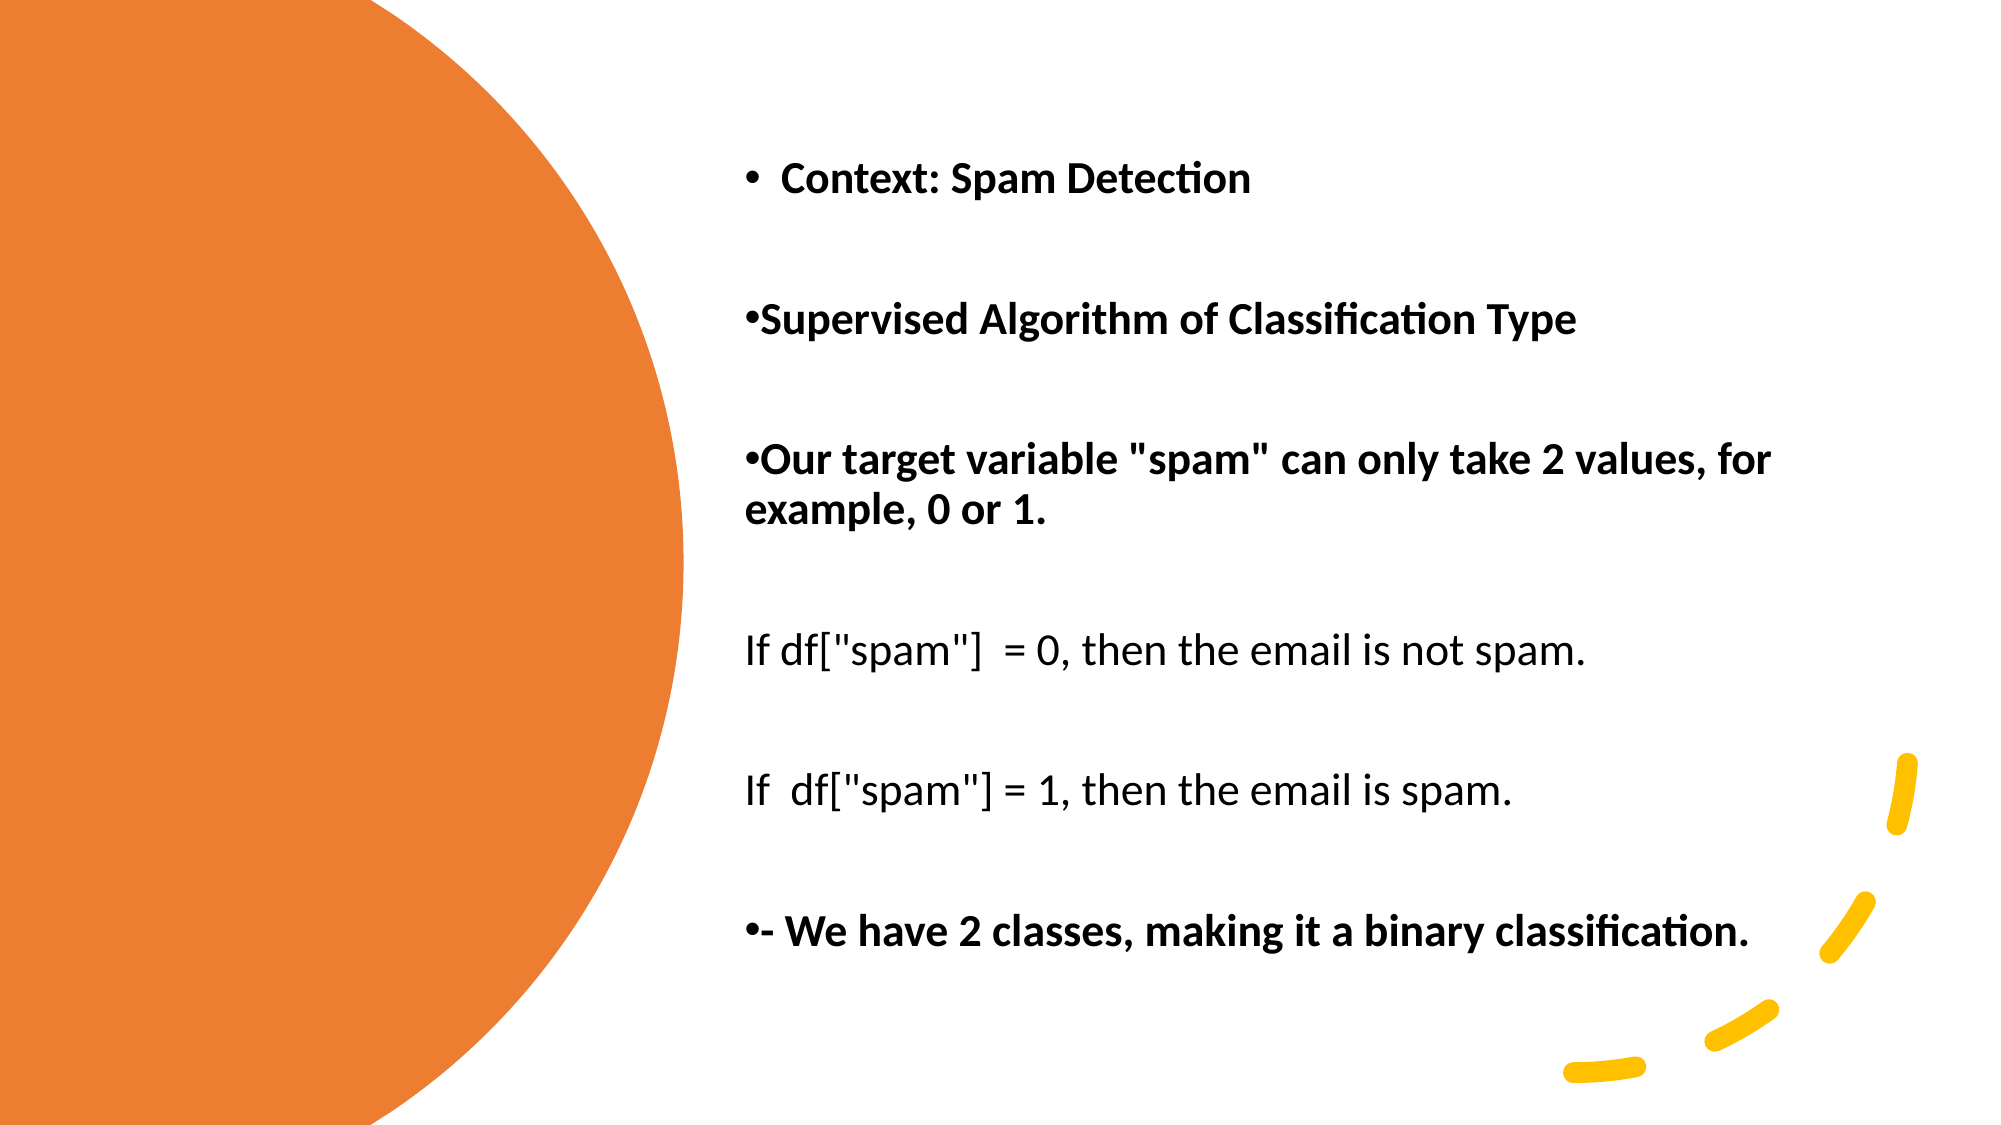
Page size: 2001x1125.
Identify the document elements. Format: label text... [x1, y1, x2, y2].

text_box [1572, 1014, 1764, 1074]
text_box Context: Spam Detection Supervised Algorithm of Classification Type Our target variable "spam" can only take 2 values, for example, 0 or 1. If df["spam"] = 0, then the email is not spam. If df["spam"] = 1, then the email is spam. - We have 2 classes, making it a binary classification. [729, 96, 1863, 1014]
text_box [0, 0, 685, 1125]
text_box [374, 0, 2000, 1125]
text_box [1863, 737, 1909, 907]
